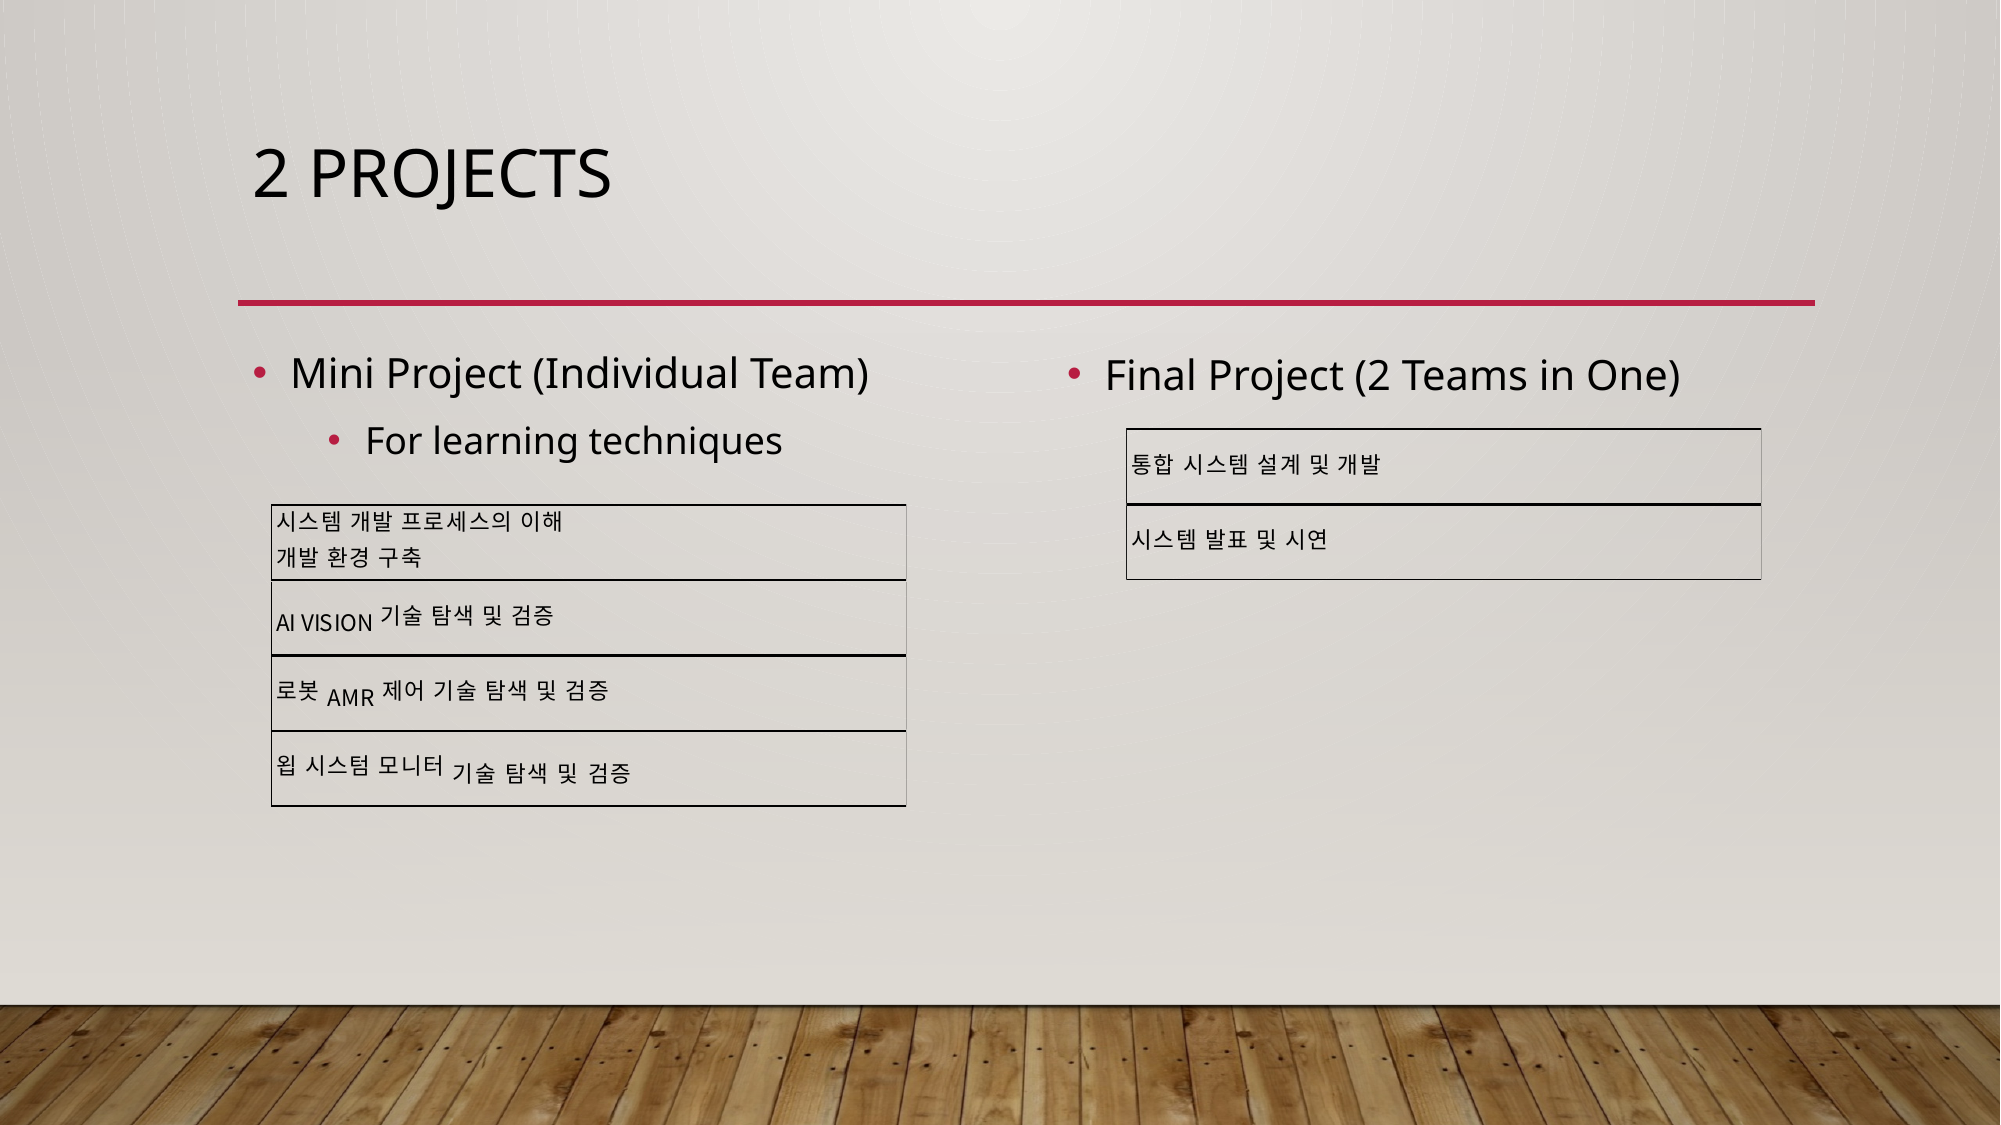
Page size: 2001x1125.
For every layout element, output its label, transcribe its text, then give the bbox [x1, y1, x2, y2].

picture [0, 1005, 2000, 1125]
list Mini Project (Individual Team) For learning techniques [237, 329, 1000, 896]
list Final Project (2 Teams in One) [1052, 330, 1815, 896]
picture [1125, 428, 1763, 582]
picture [270, 504, 908, 808]
title 2 projects [237, 132, 1814, 306]
